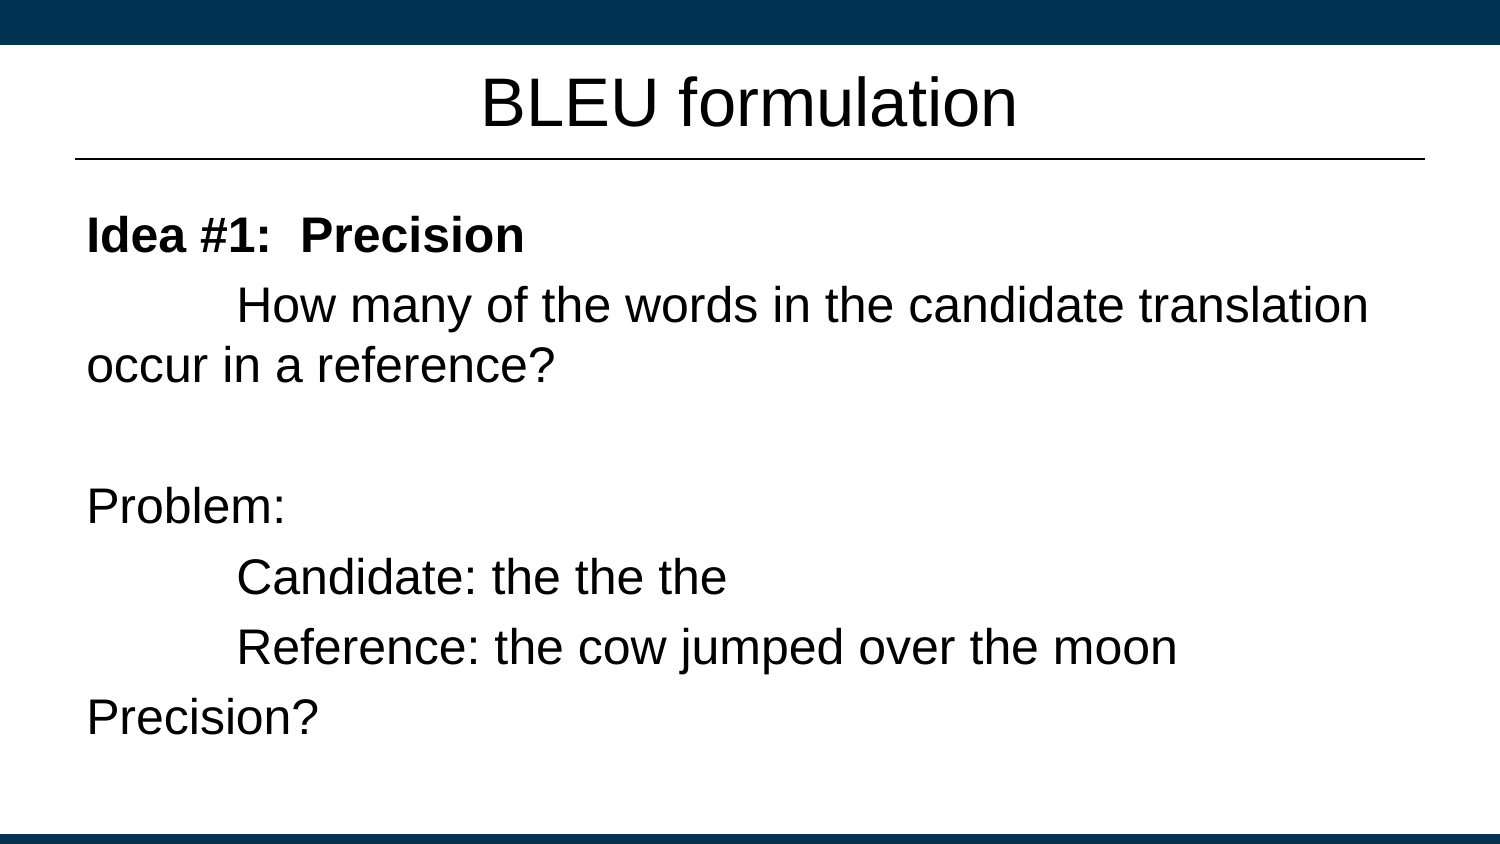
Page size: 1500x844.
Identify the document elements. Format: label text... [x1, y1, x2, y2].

title BLEU formulation [75, 28, 1425, 169]
list Idea #1: Precision How many of the words in the candidate translation occur in a reference? Problem: Candidate: the the the Reference: the cow jumped over the moon Precision? [75, 196, 1425, 754]
